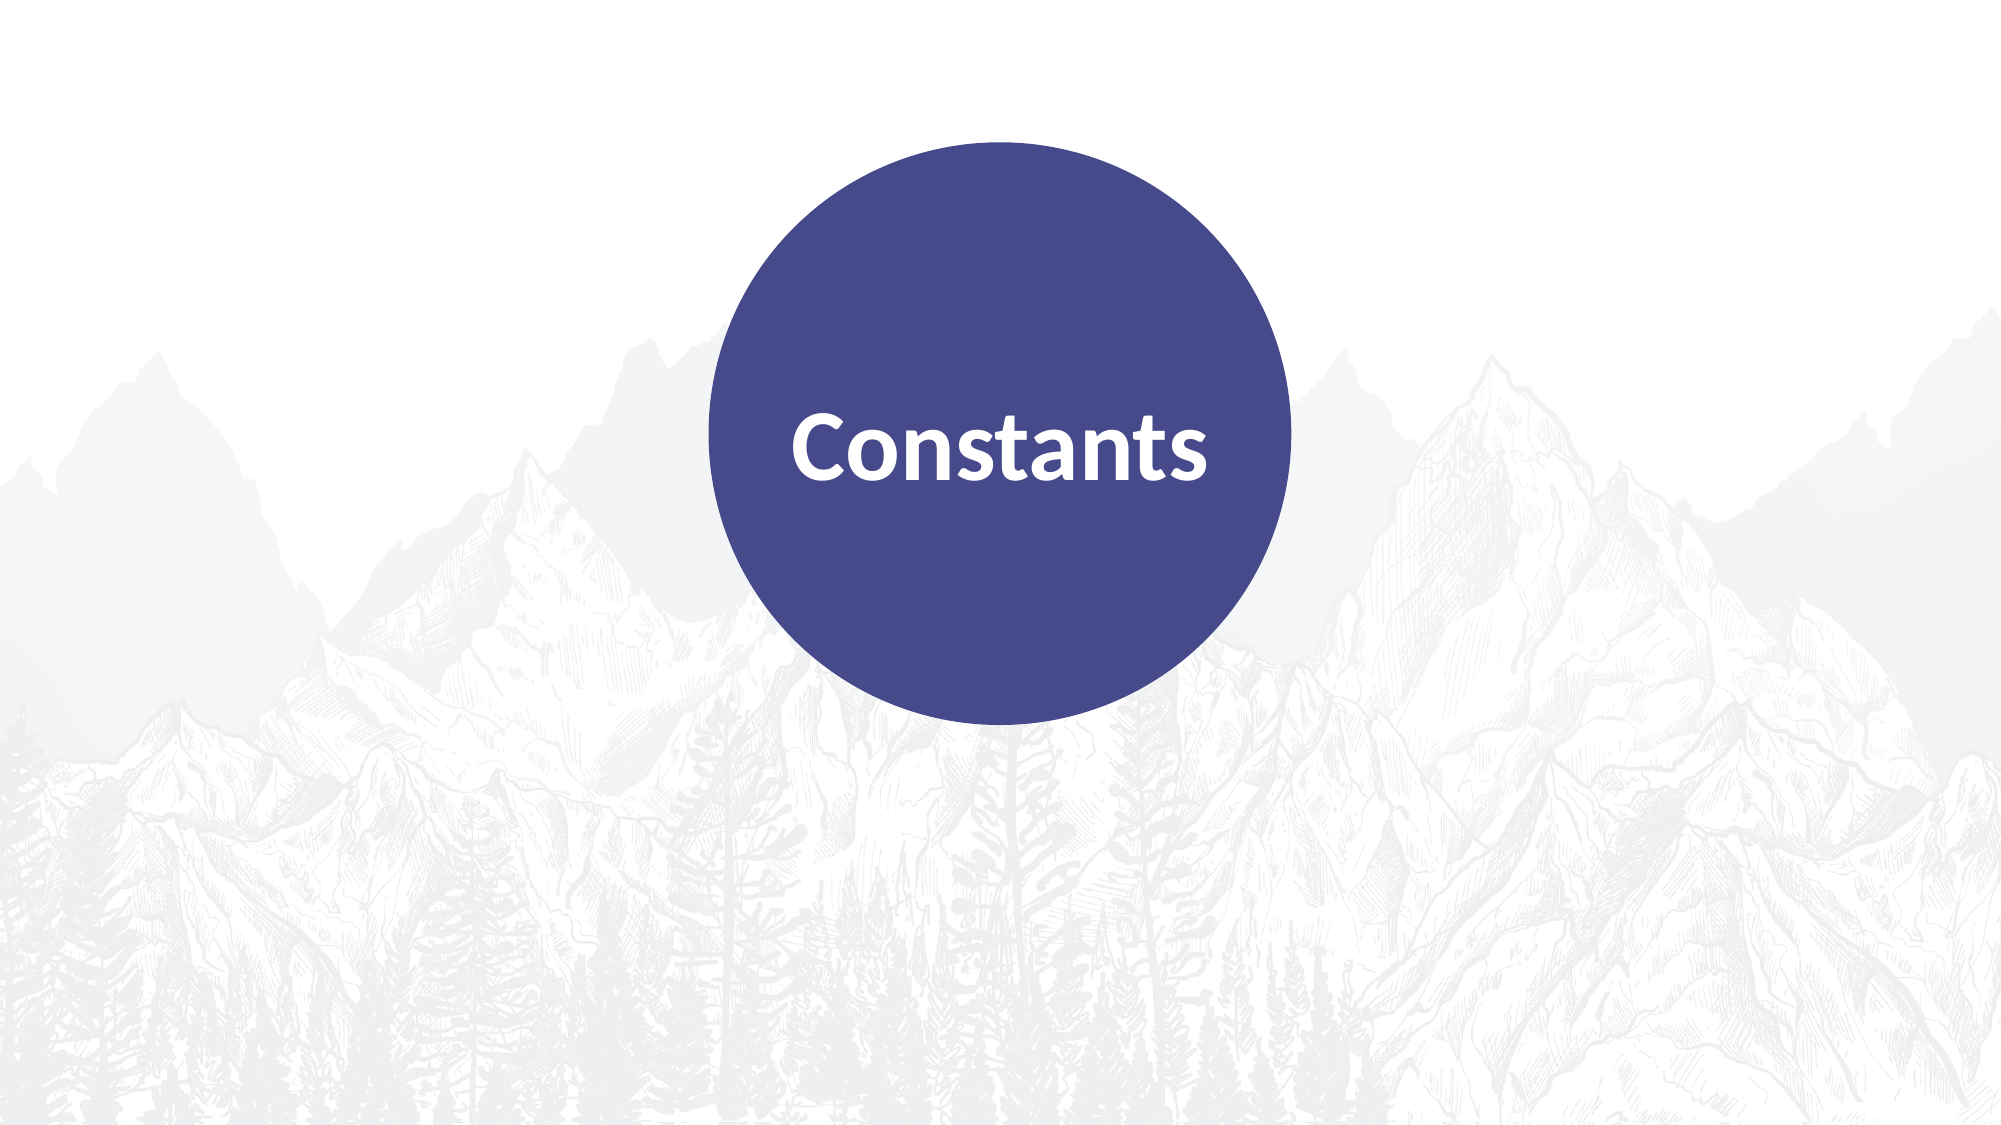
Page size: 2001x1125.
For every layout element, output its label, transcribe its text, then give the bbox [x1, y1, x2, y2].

title Constants [708, 358, 1292, 484]
